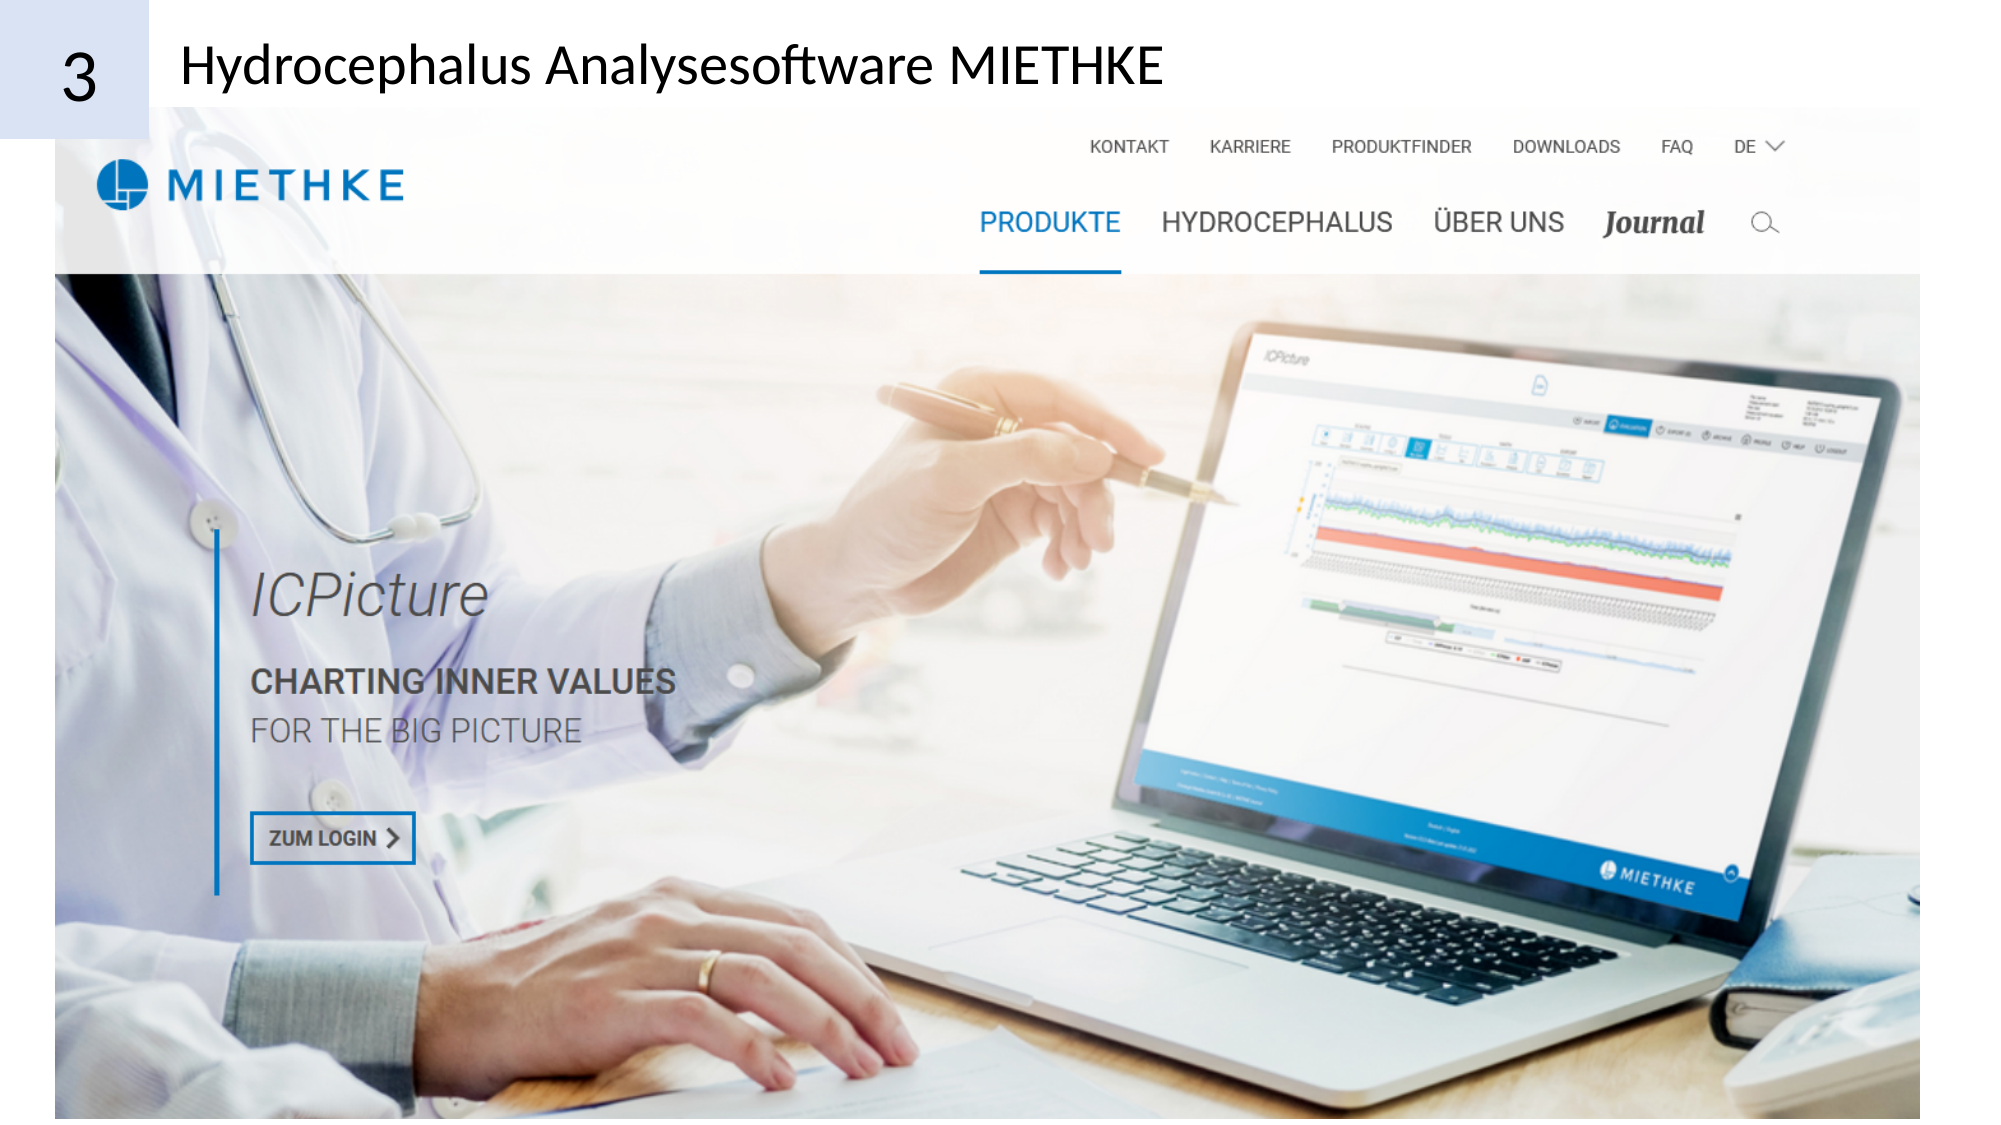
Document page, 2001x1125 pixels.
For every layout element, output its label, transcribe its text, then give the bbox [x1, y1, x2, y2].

text_box Hydrocephalus Analysesoftware MIETHKE [165, 18, 1396, 104]
picture [55, 107, 1920, 1119]
text_box 3 [46, 18, 114, 124]
text_box [0, 0, 150, 140]
